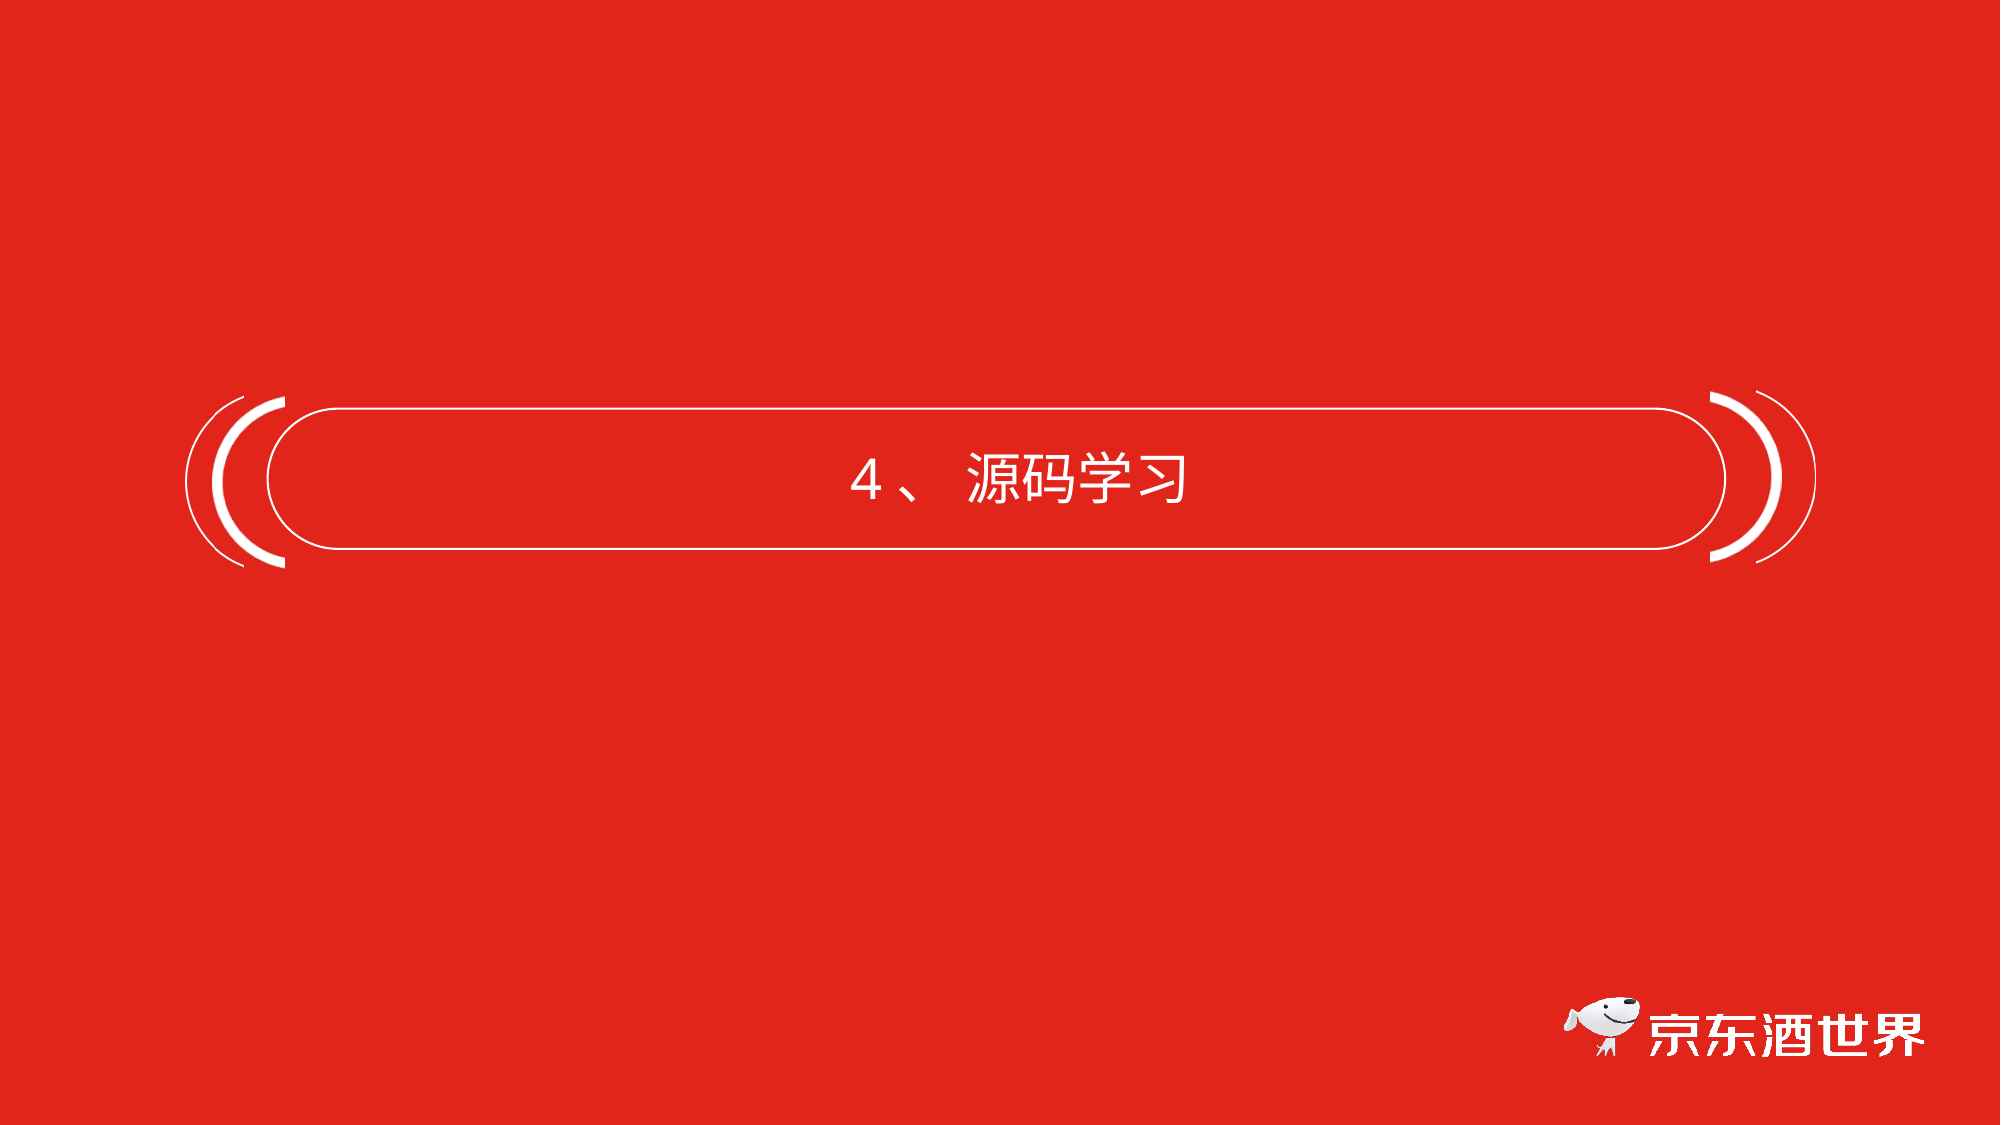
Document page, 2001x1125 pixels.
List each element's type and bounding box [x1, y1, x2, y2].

text_box [285, 407, 1709, 550]
picture [1536, 958, 2000, 1095]
picture [184, 390, 285, 573]
picture [1709, 385, 1816, 569]
